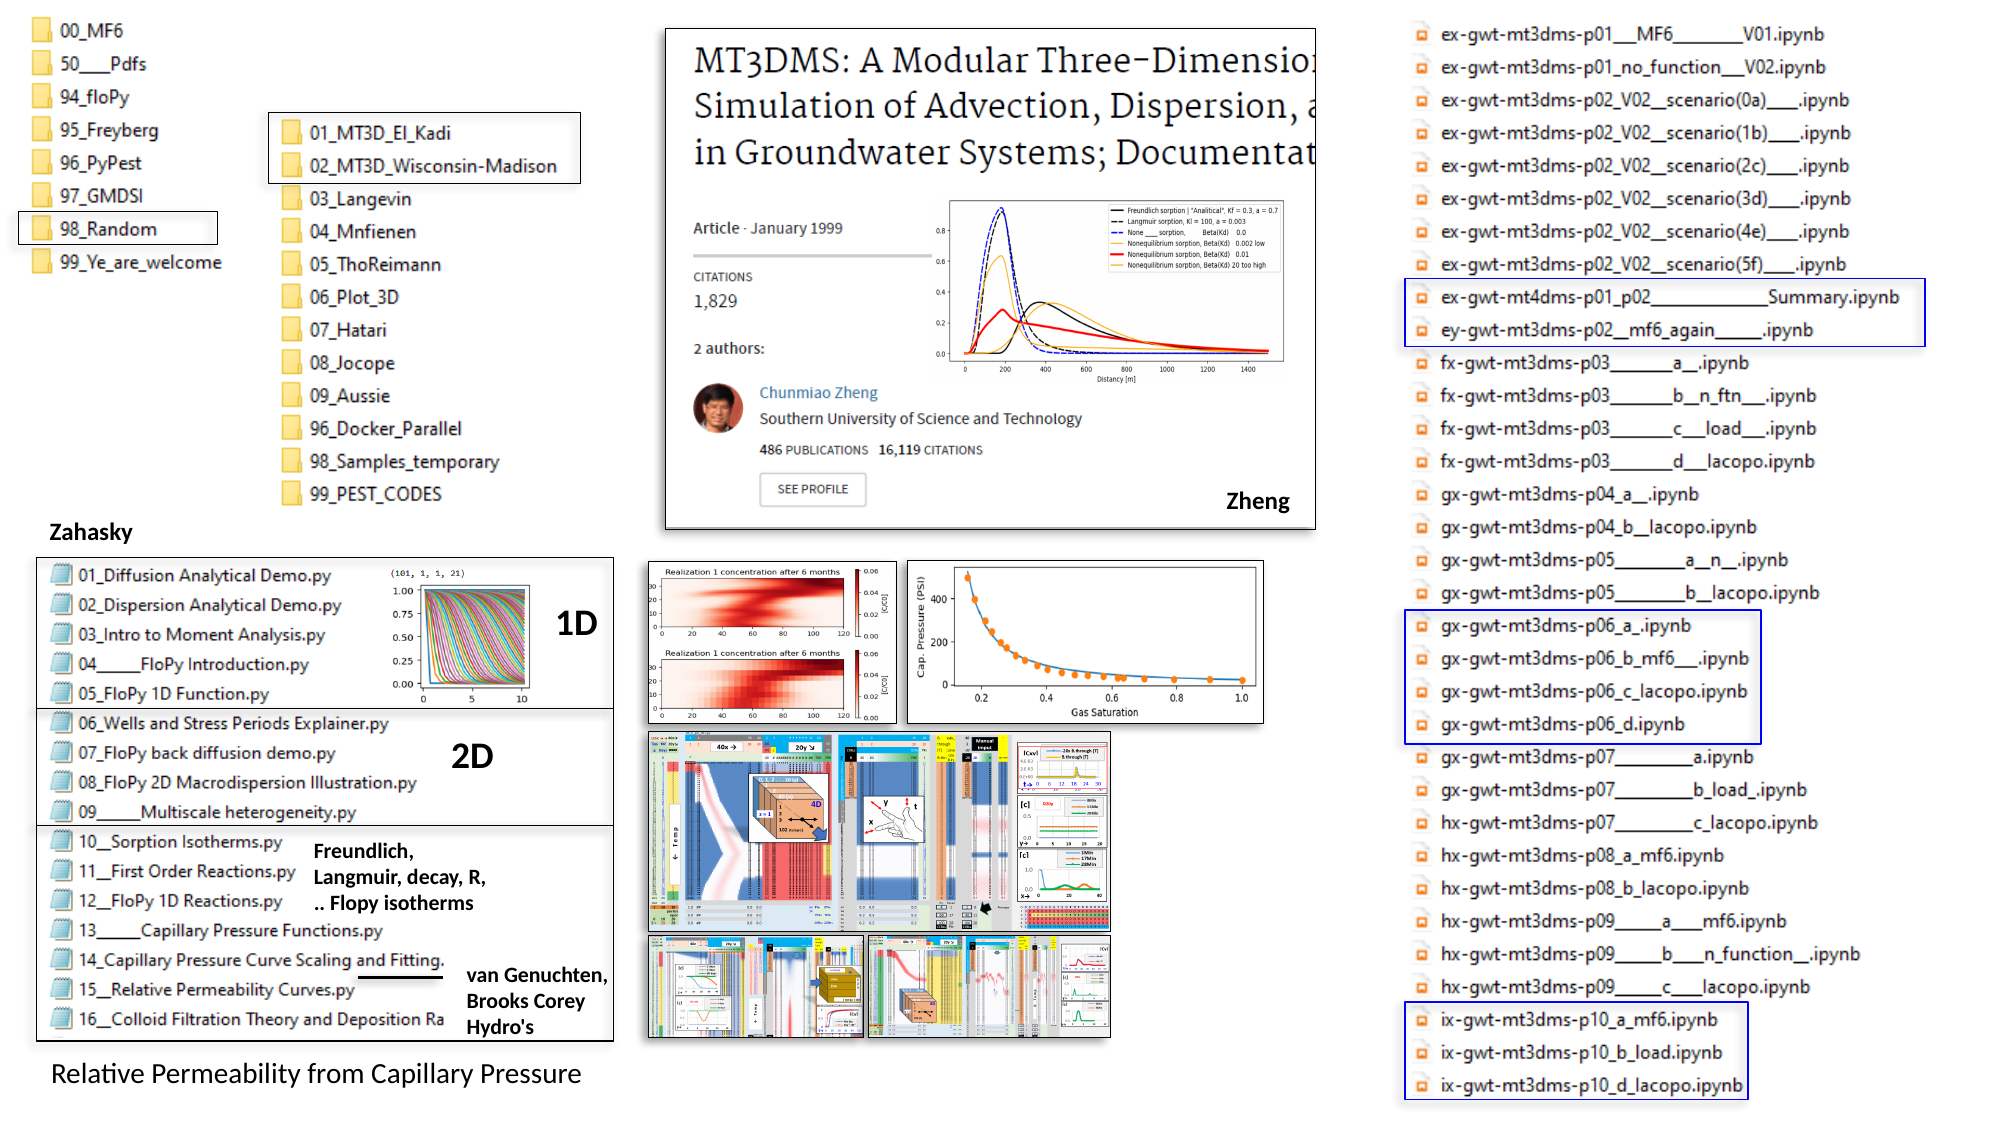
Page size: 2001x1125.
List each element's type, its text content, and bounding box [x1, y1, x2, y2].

picture [26, 11, 239, 280]
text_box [648, 731, 1111, 1038]
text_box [1404, 19, 1925, 1106]
text_box Zahasky [32, 507, 150, 553]
picture [907, 560, 1264, 724]
picture [665, 28, 1316, 530]
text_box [36, 557, 641, 1098]
picture [648, 561, 897, 724]
text_box [18, 211, 26, 245]
picture [268, 115, 581, 512]
